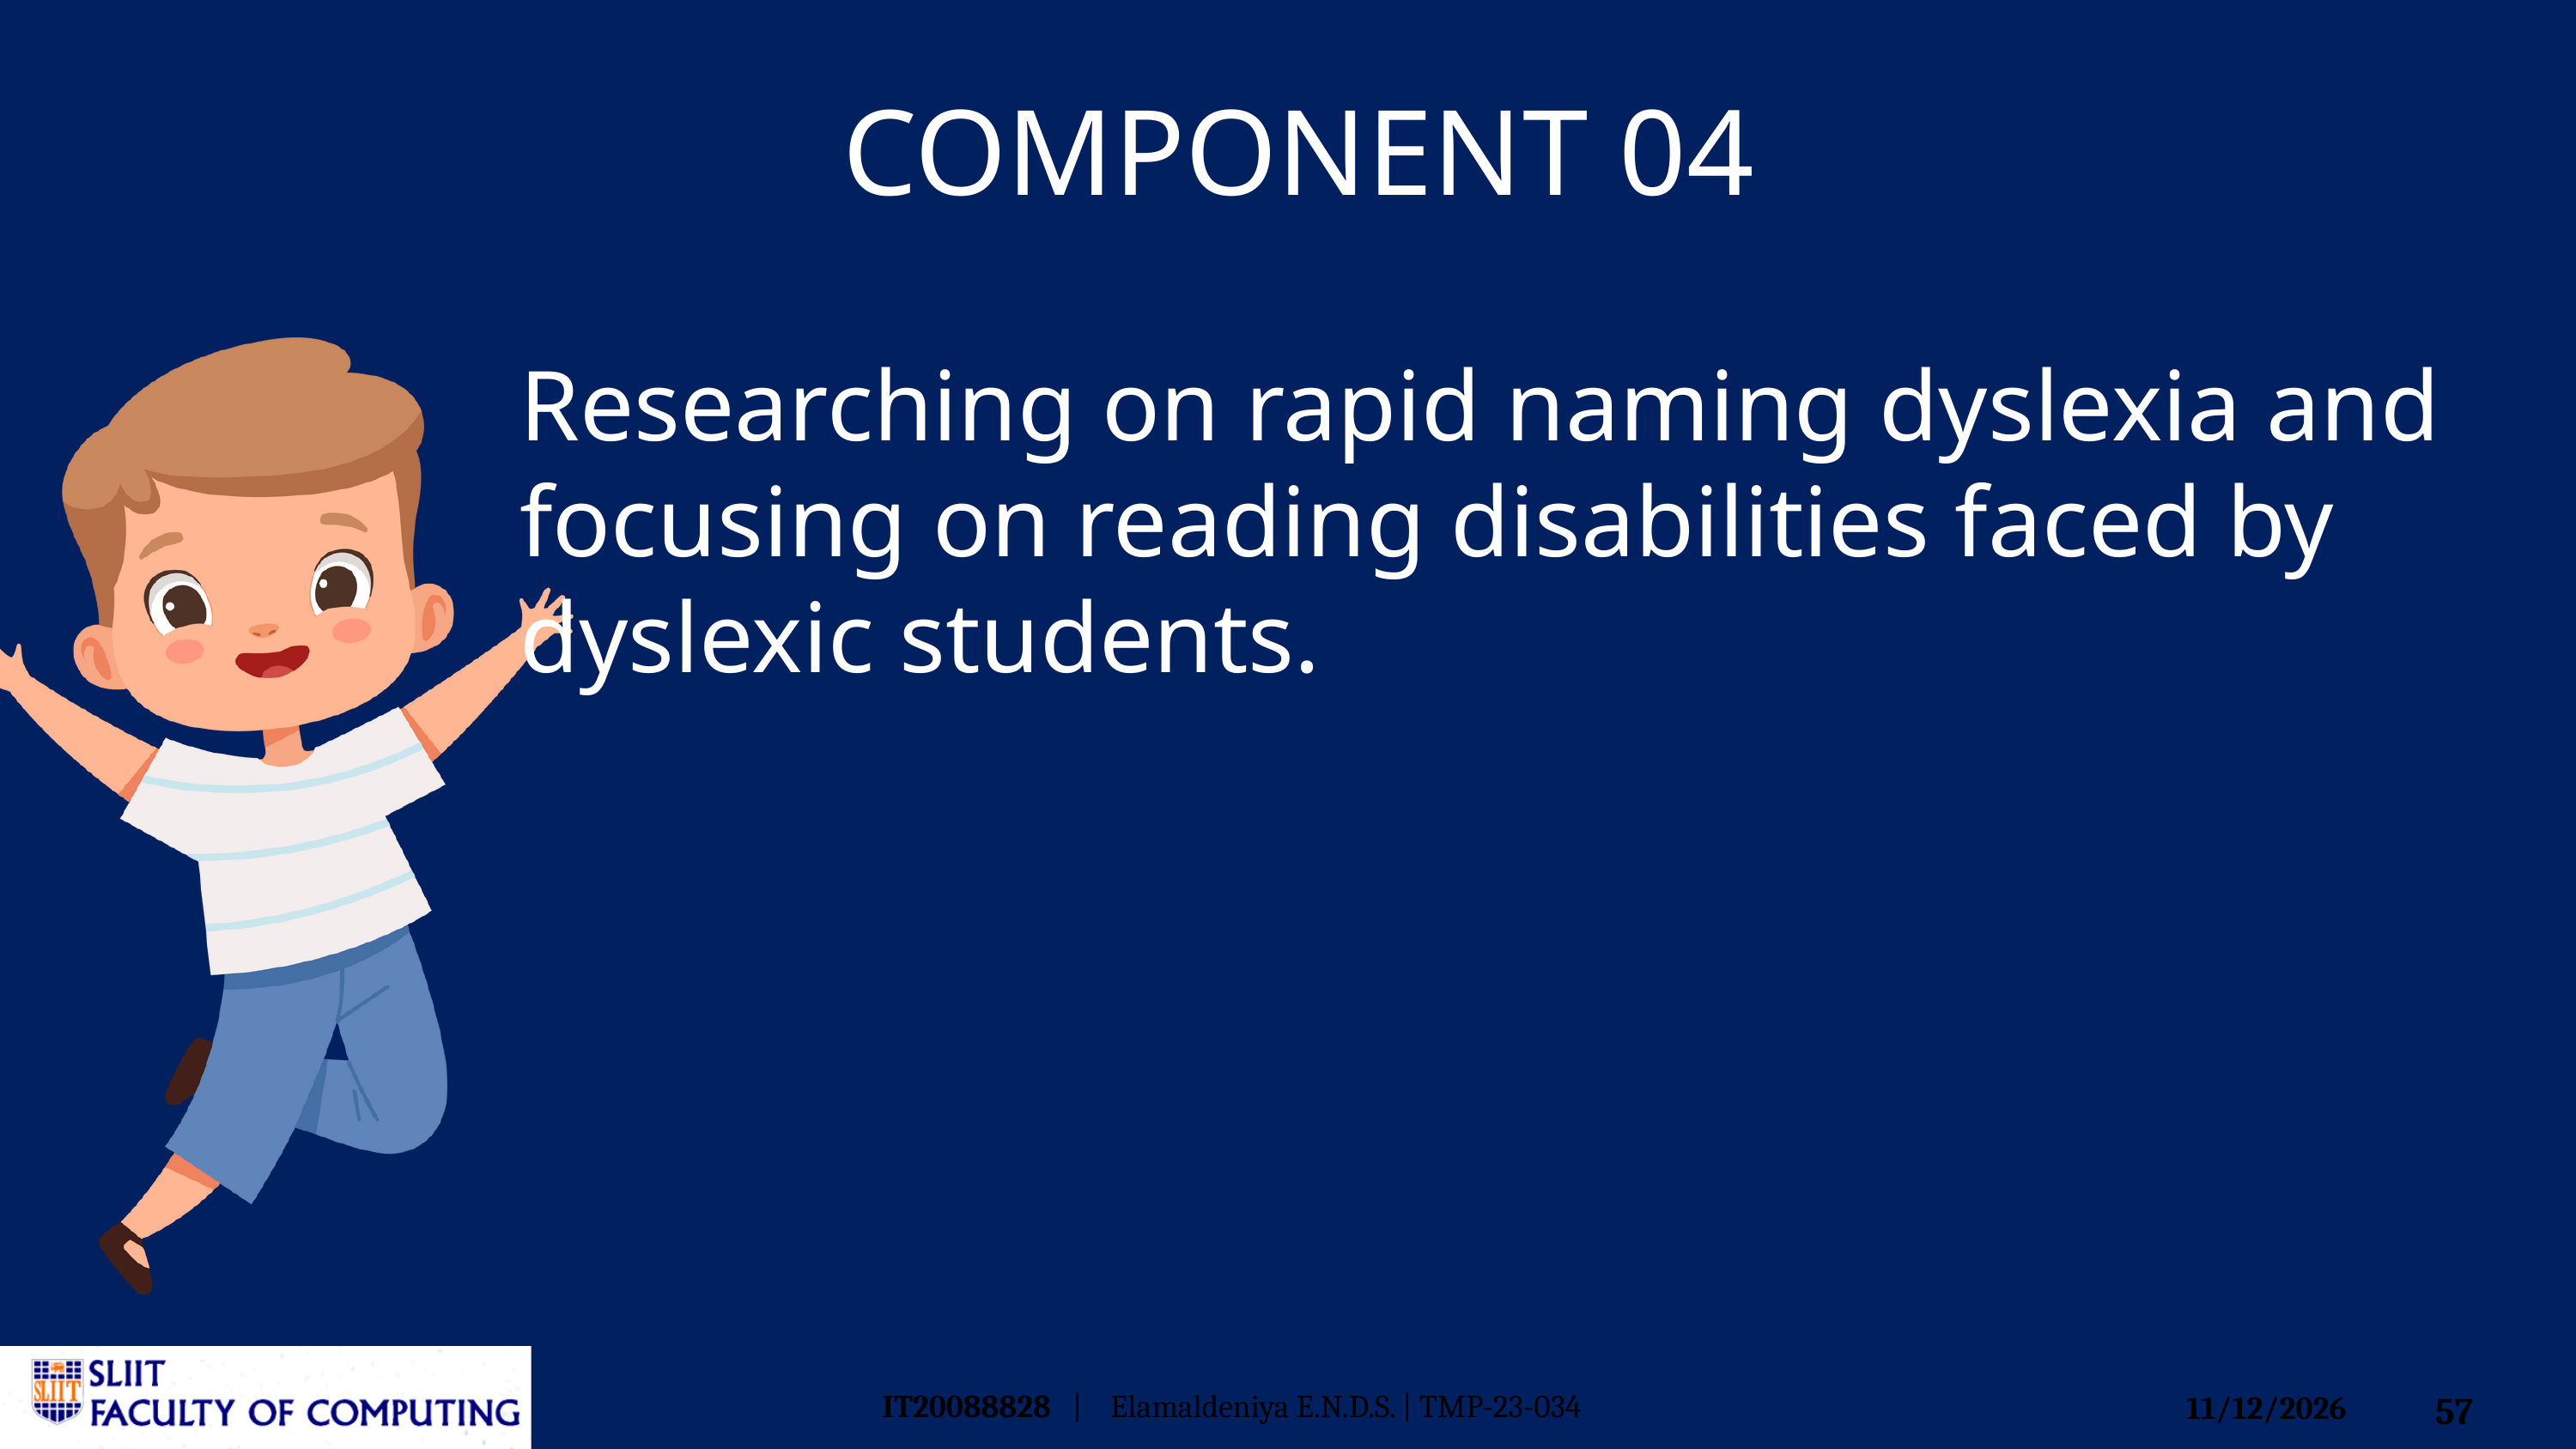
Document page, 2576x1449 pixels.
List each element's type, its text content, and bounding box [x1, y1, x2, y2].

picture [0, 337, 574, 1294]
text_box Researching on rapid naming dyslexia and focusing on reading disabilities faced by dyslexic students. [574, 337, 2576, 1089]
picture [0, 1346, 532, 1449]
text_box COMPONENT 04 [64, 64, 2533, 232]
text_box IT20088828 | Elamaldeniya E.N.D.S. | TMP-23-034 [867, 1377, 1832, 1432]
